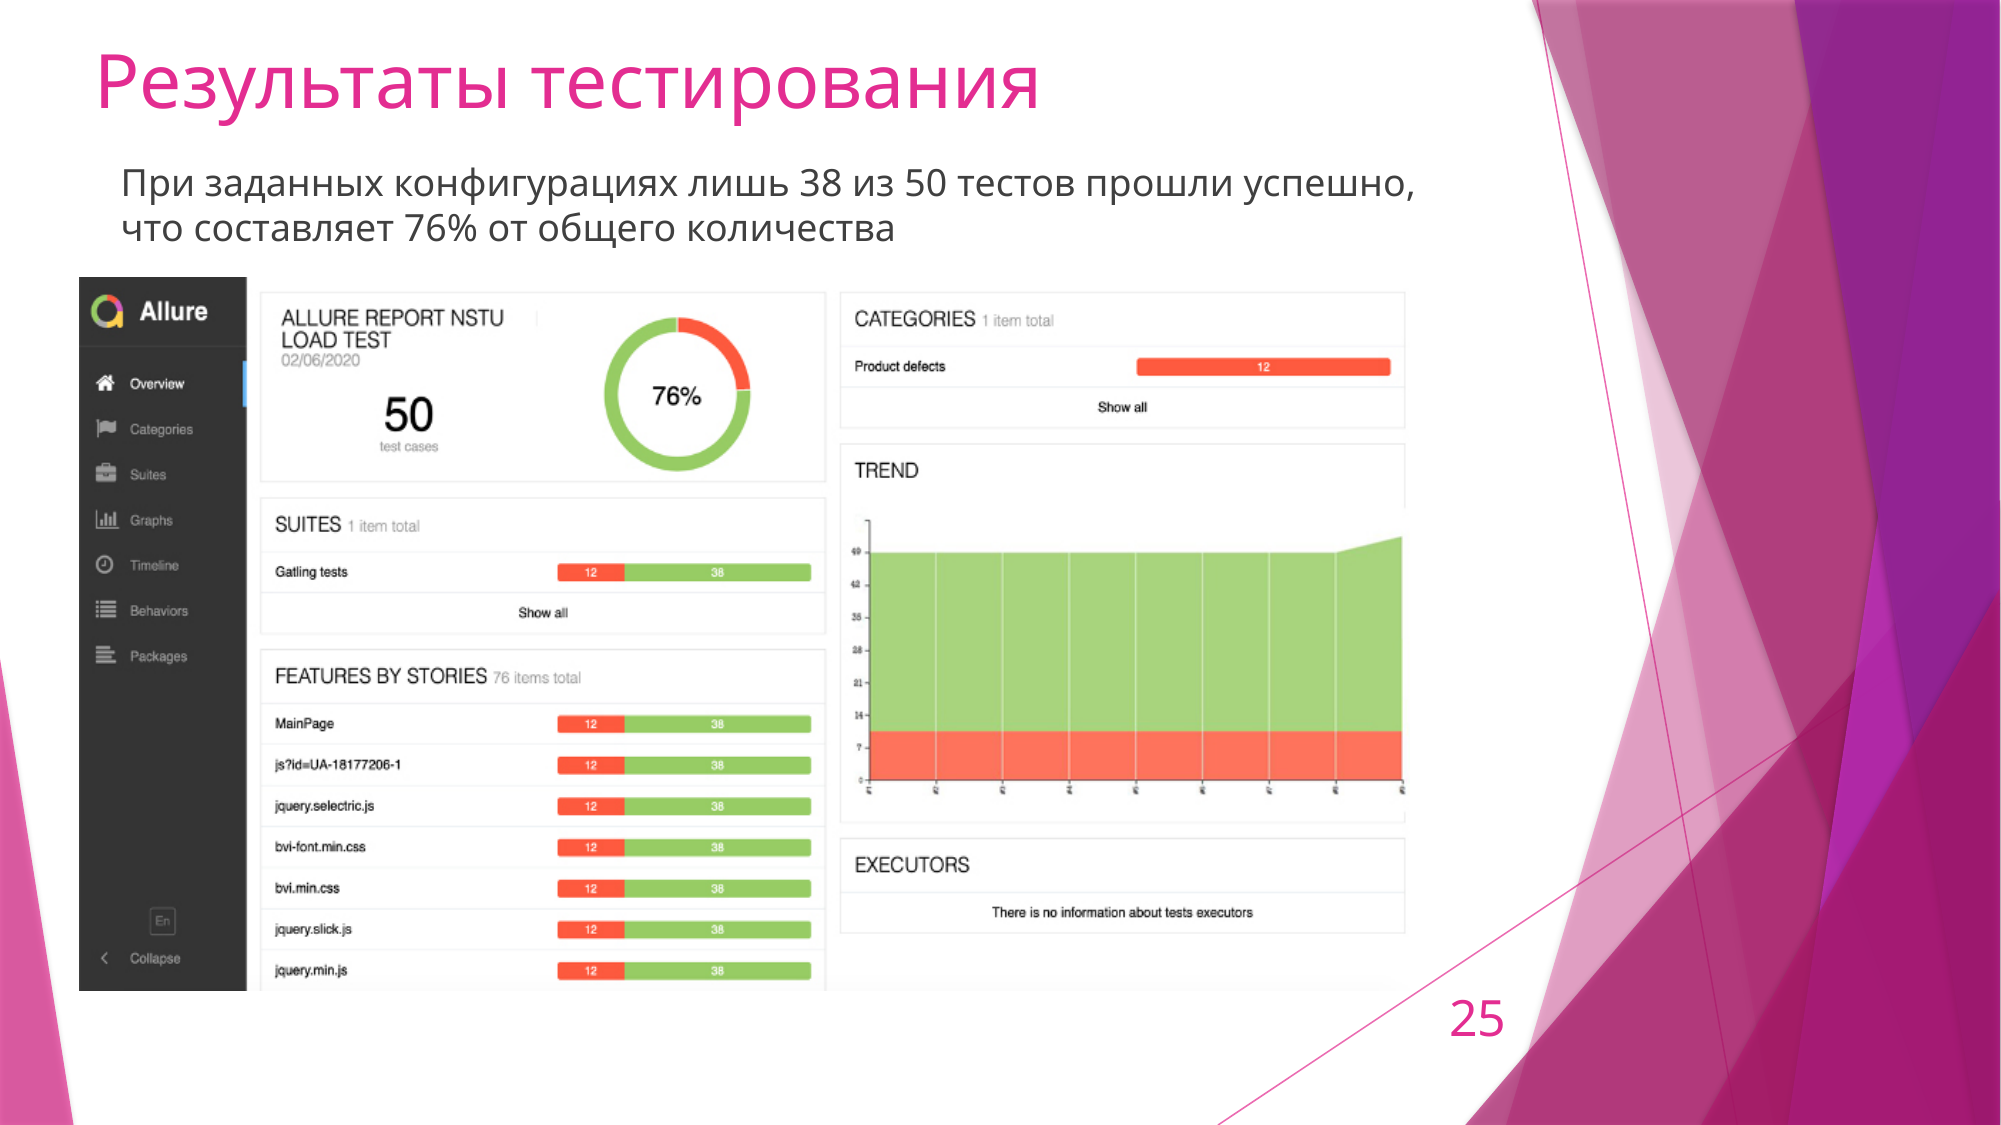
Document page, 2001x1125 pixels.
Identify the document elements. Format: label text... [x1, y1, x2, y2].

text_box При заданных конфигурациях лишь 38 из 50 тестов прошли успешно, что составляет 76% от общего количества [105, 151, 1454, 257]
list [79, 277, 1410, 992]
slide_number 25 [1409, 991, 1522, 1051]
title Результаты тестирования [79, 25, 1490, 152]
